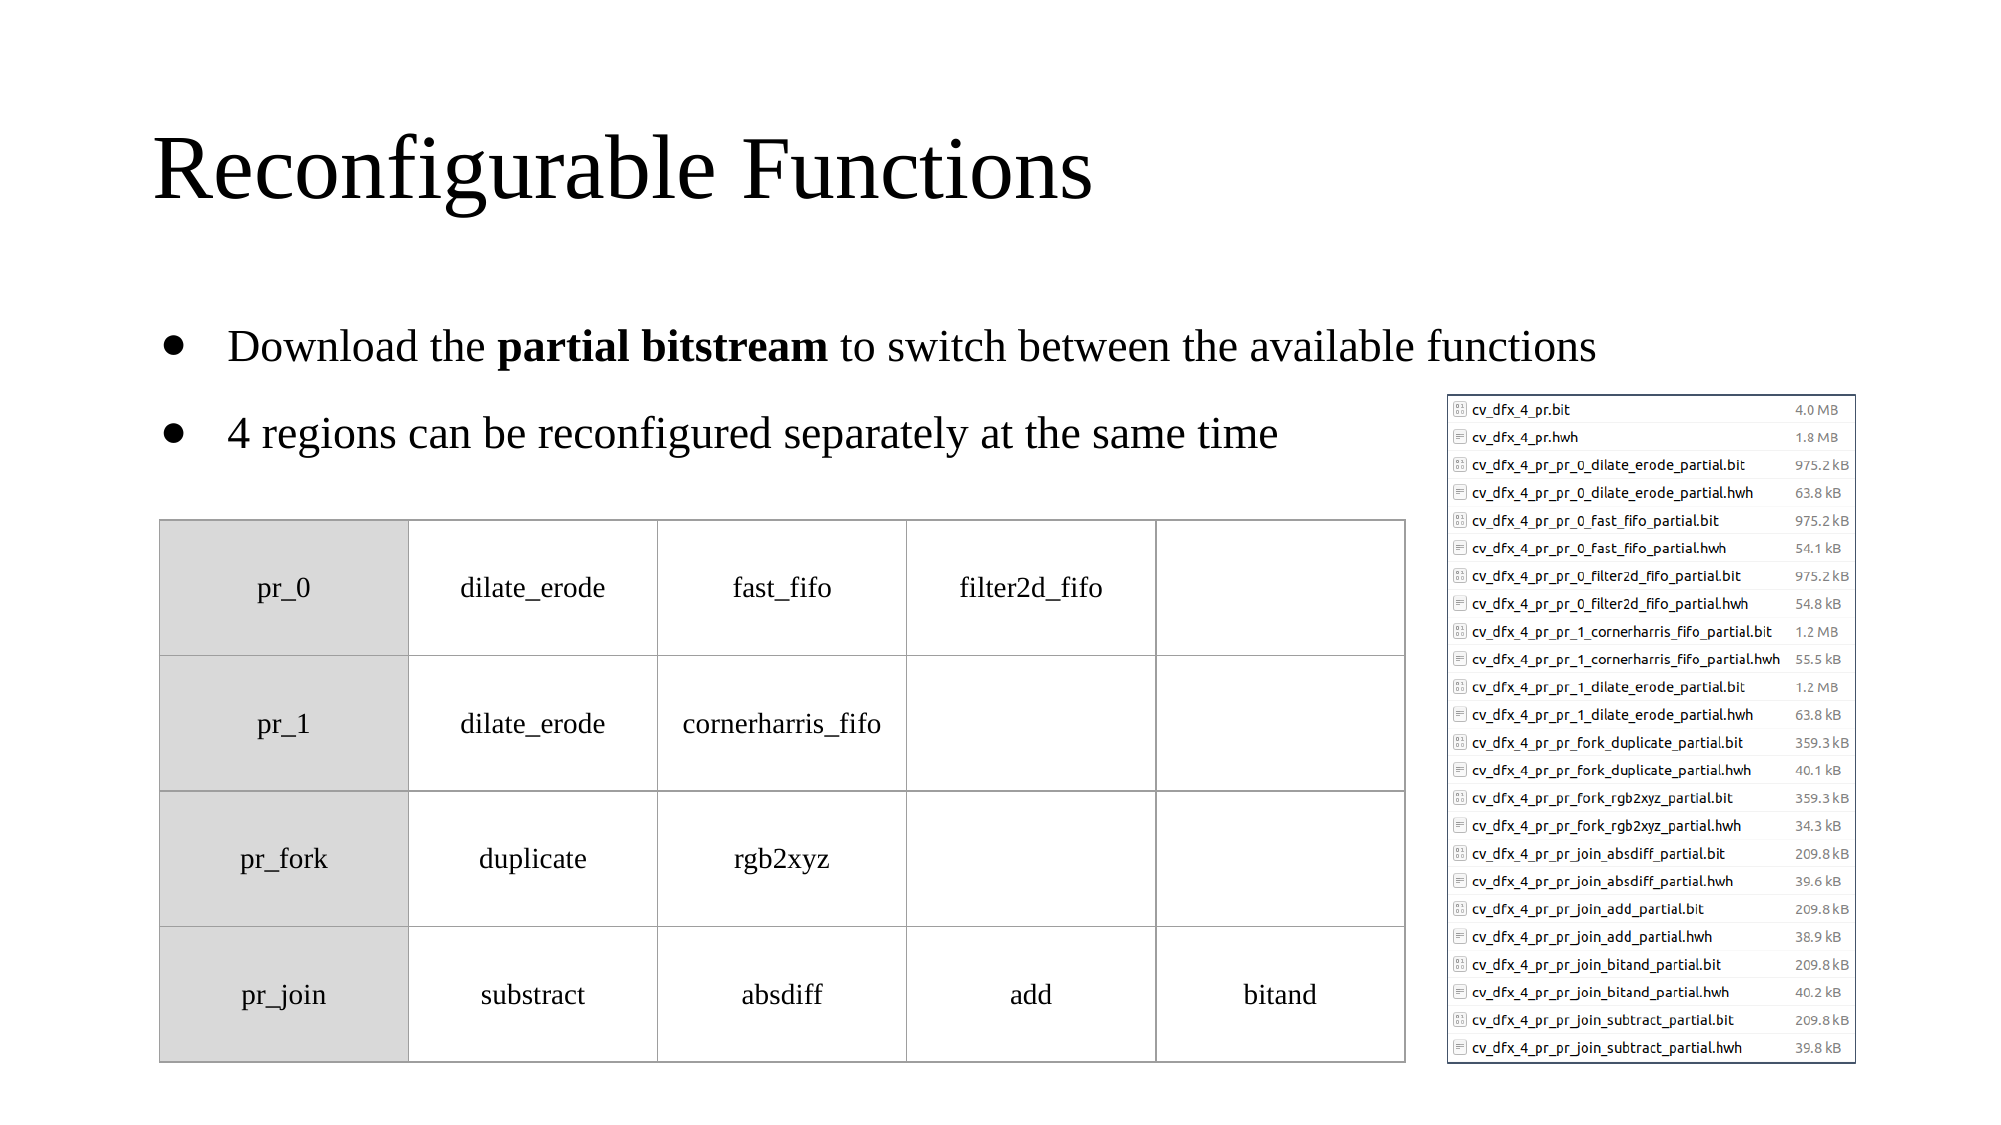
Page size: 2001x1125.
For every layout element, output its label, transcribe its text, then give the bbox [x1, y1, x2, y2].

table_cell rgb2xyz [658, 792, 906, 926]
table_cell dilate_erode [409, 656, 657, 790]
table_header pr_0 [160, 521, 408, 655]
table_cell cornerharris_fifo [658, 656, 906, 790]
table_cell add [907, 927, 1155, 1061]
list Download the partial bitstream to switch between the available functions 4 regions can be reconfigured separately at the same time [137, 299, 1863, 1014]
table_cell pr_join [160, 927, 408, 1061]
picture [1448, 395, 1855, 1063]
table_cell bitand [1157, 927, 1404, 1061]
table_cell [907, 656, 1155, 790]
table_cell pr_fork [160, 792, 408, 926]
table_header filter2d_fifo [907, 521, 1155, 655]
table_cell substract [409, 927, 657, 1061]
table_header fast_fifo [658, 521, 906, 655]
table_header dilate_erode [409, 521, 657, 655]
table_cell pr_1 [160, 656, 408, 790]
table_cell [1157, 656, 1404, 790]
table_cell absdiff [658, 927, 906, 1061]
title Reconfigurable Functions [137, 59, 1863, 278]
table_cell [907, 792, 1155, 926]
table_cell [1157, 792, 1404, 926]
table_cell duplicate [409, 792, 657, 926]
table_header [1157, 521, 1404, 655]
